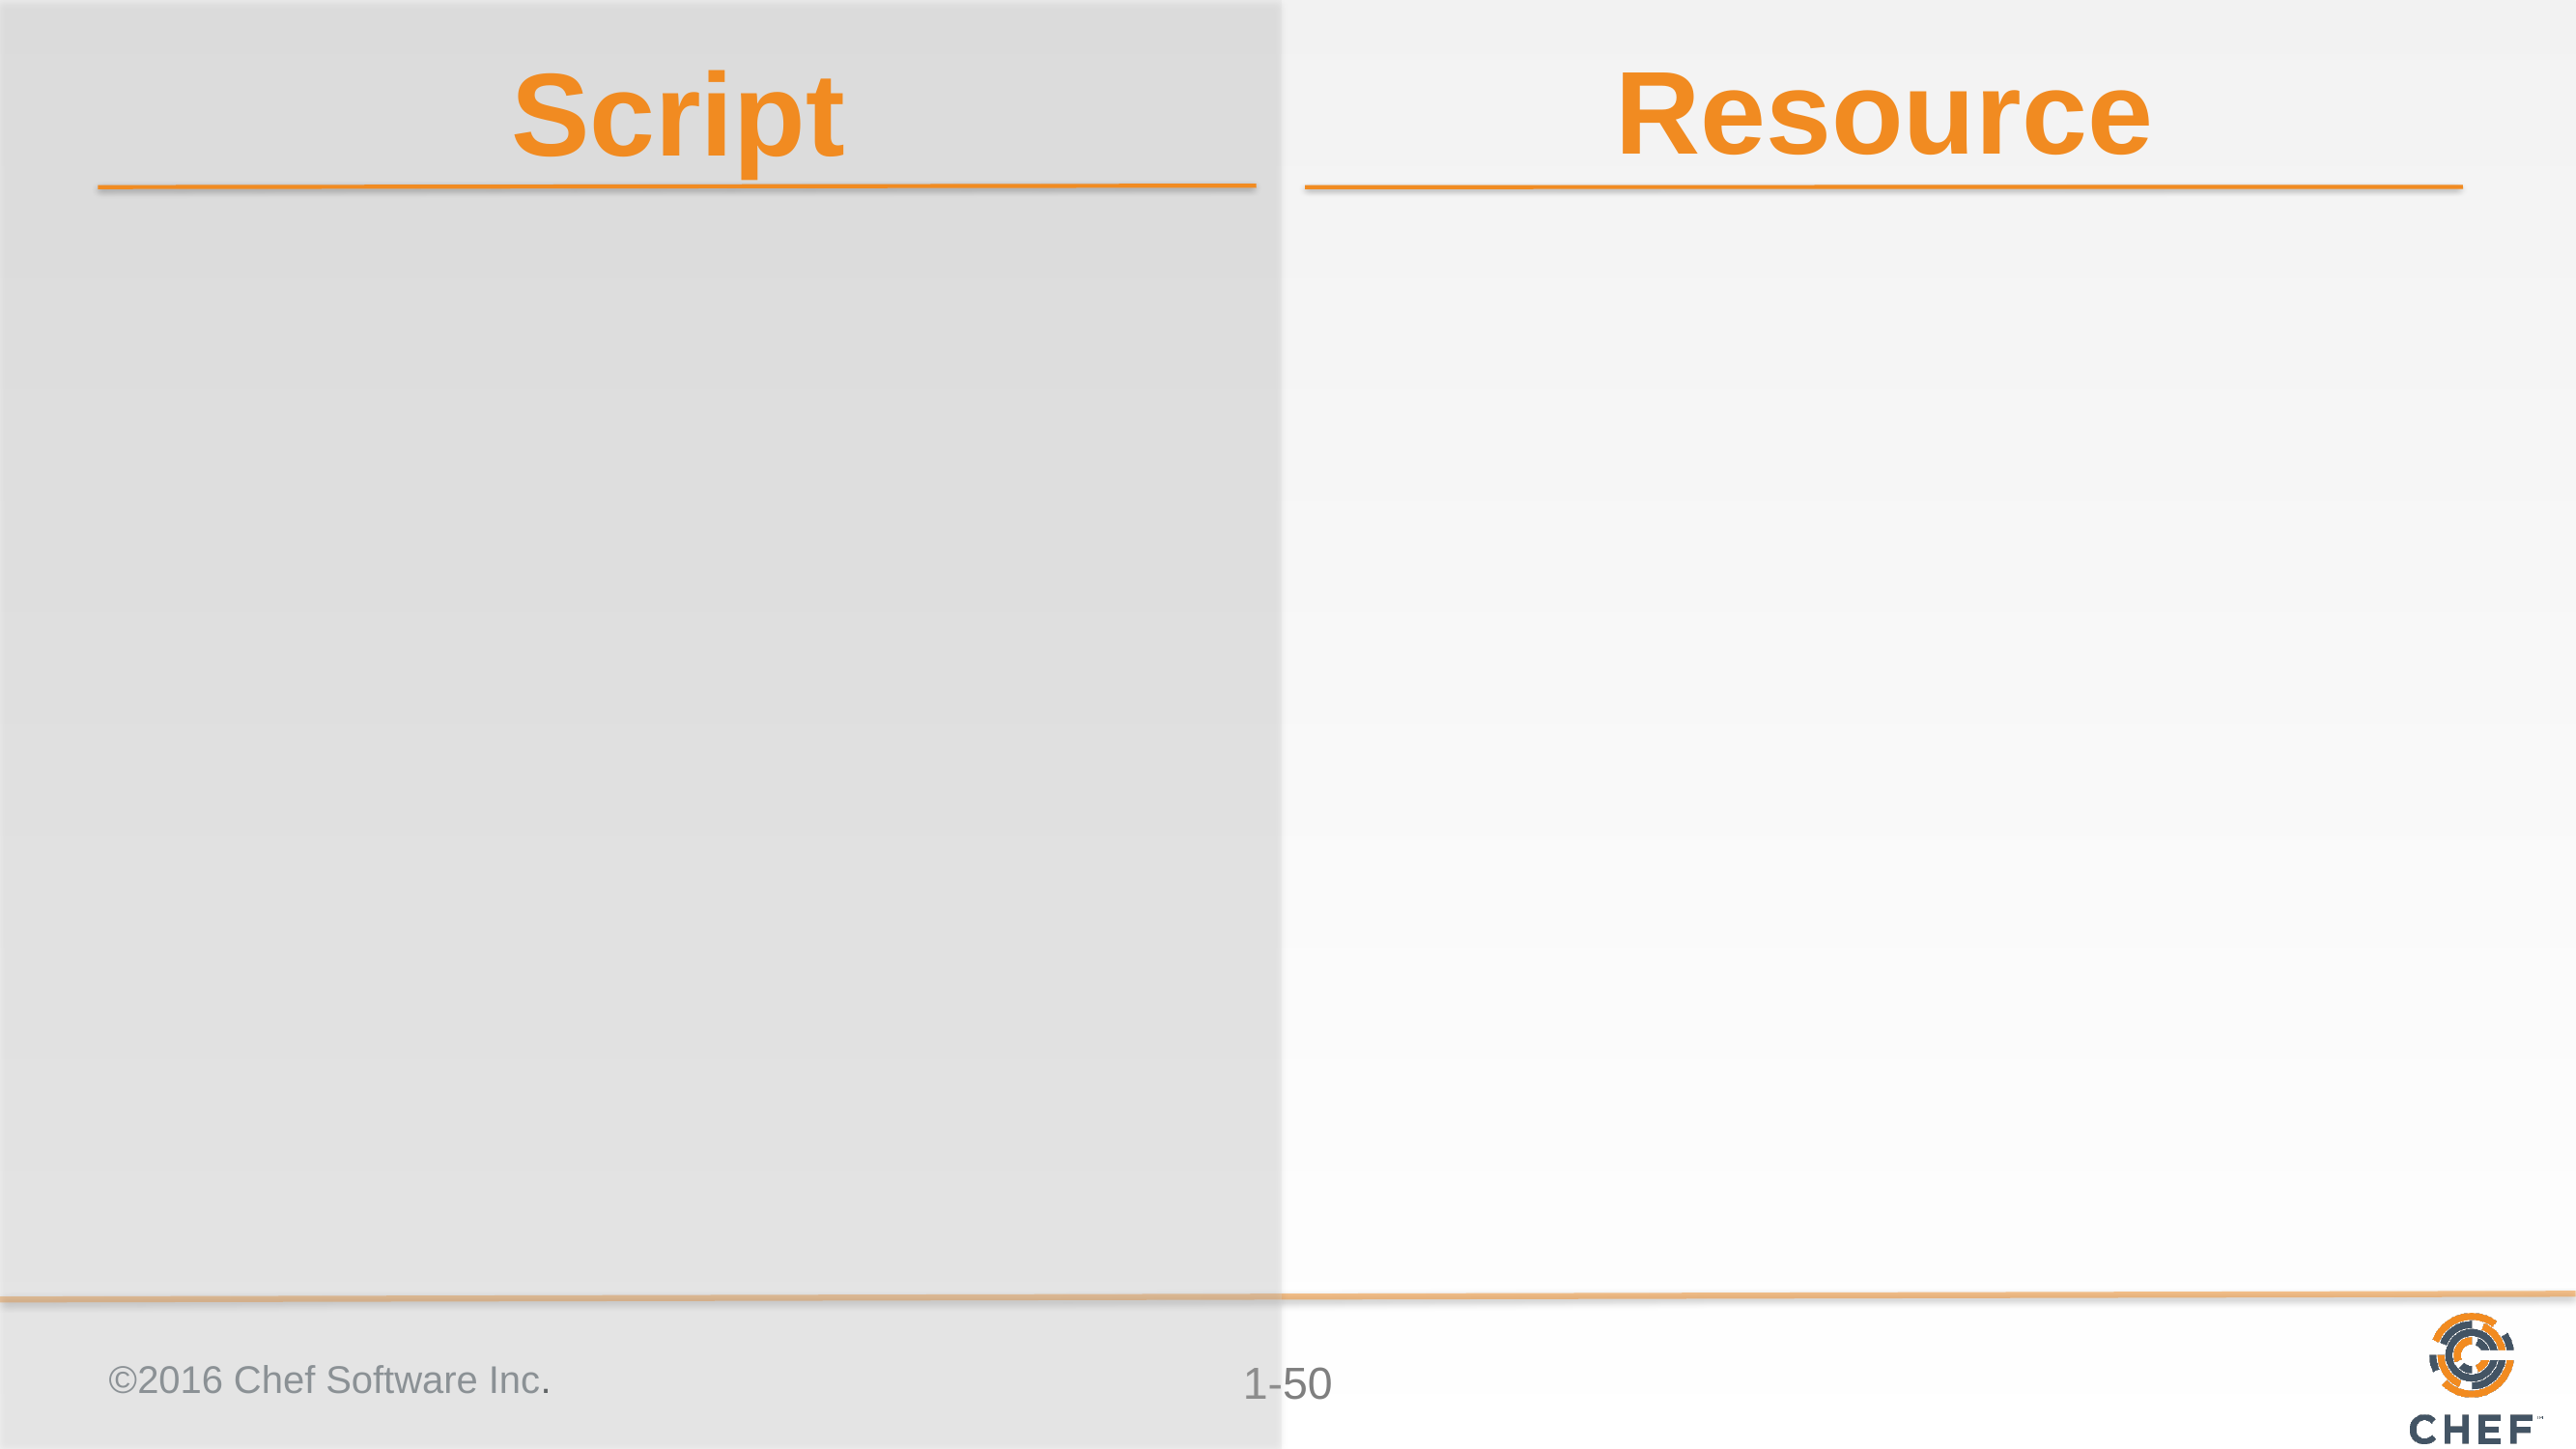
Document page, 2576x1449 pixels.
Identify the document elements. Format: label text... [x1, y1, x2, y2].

list Script [94, 42, 1263, 176]
picture [2399, 1297, 2551, 1449]
list Resource [1299, 41, 2469, 174]
